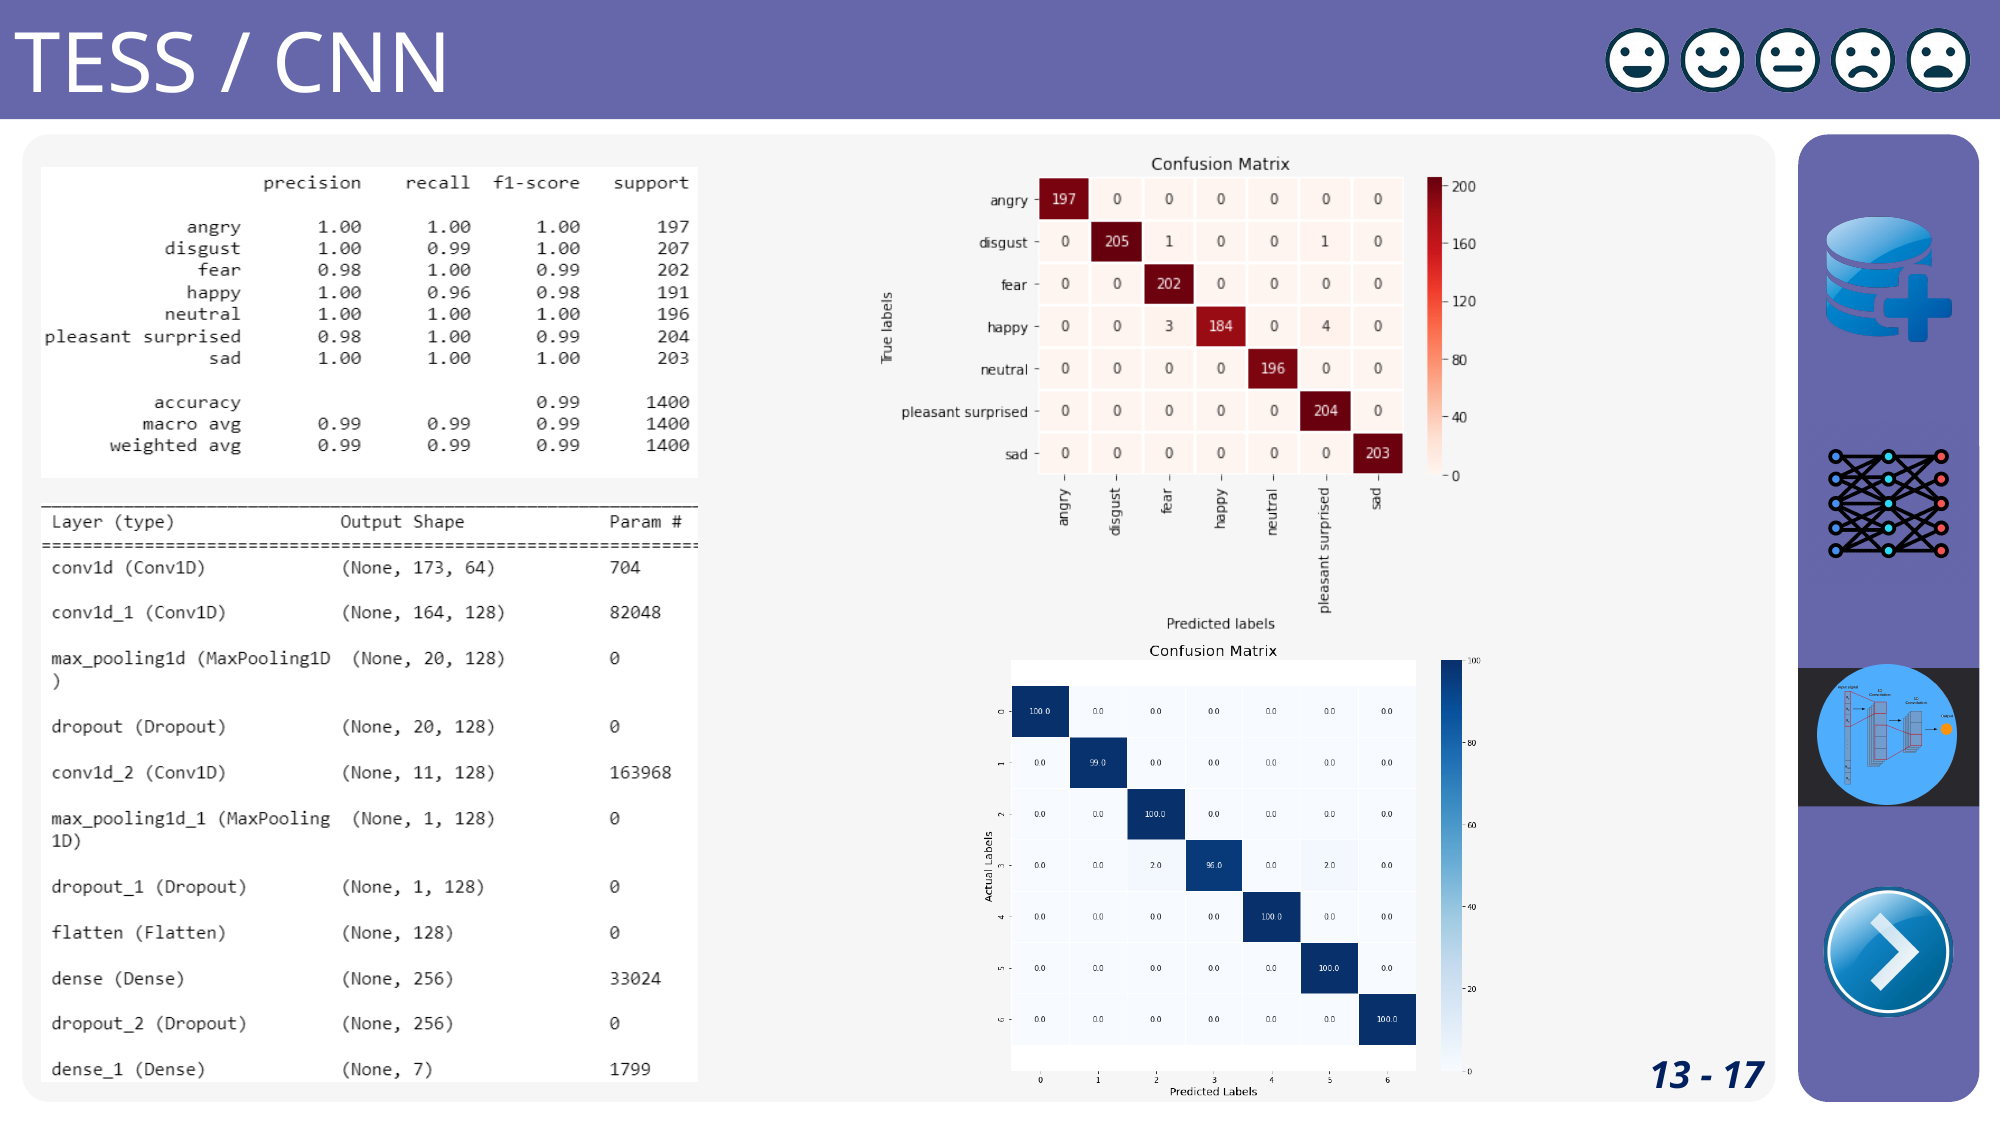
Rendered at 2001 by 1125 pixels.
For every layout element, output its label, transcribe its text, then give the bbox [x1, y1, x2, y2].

picture [1805, 420, 1972, 587]
text_box [21, 133, 1777, 1104]
text_box [1797, 133, 1981, 1103]
picture [41, 167, 698, 478]
picture [1821, 882, 1957, 1019]
picture [1816, 664, 1957, 805]
picture [873, 147, 1486, 1103]
picture [1826, 216, 1952, 342]
picture [41, 503, 698, 1082]
picture [1574, 22, 2000, 97]
text_box [1797, 667, 1980, 807]
text_box TESS / CNN [0, 0, 2000, 120]
text_box 13 - 17 [1634, 1043, 1845, 1104]
